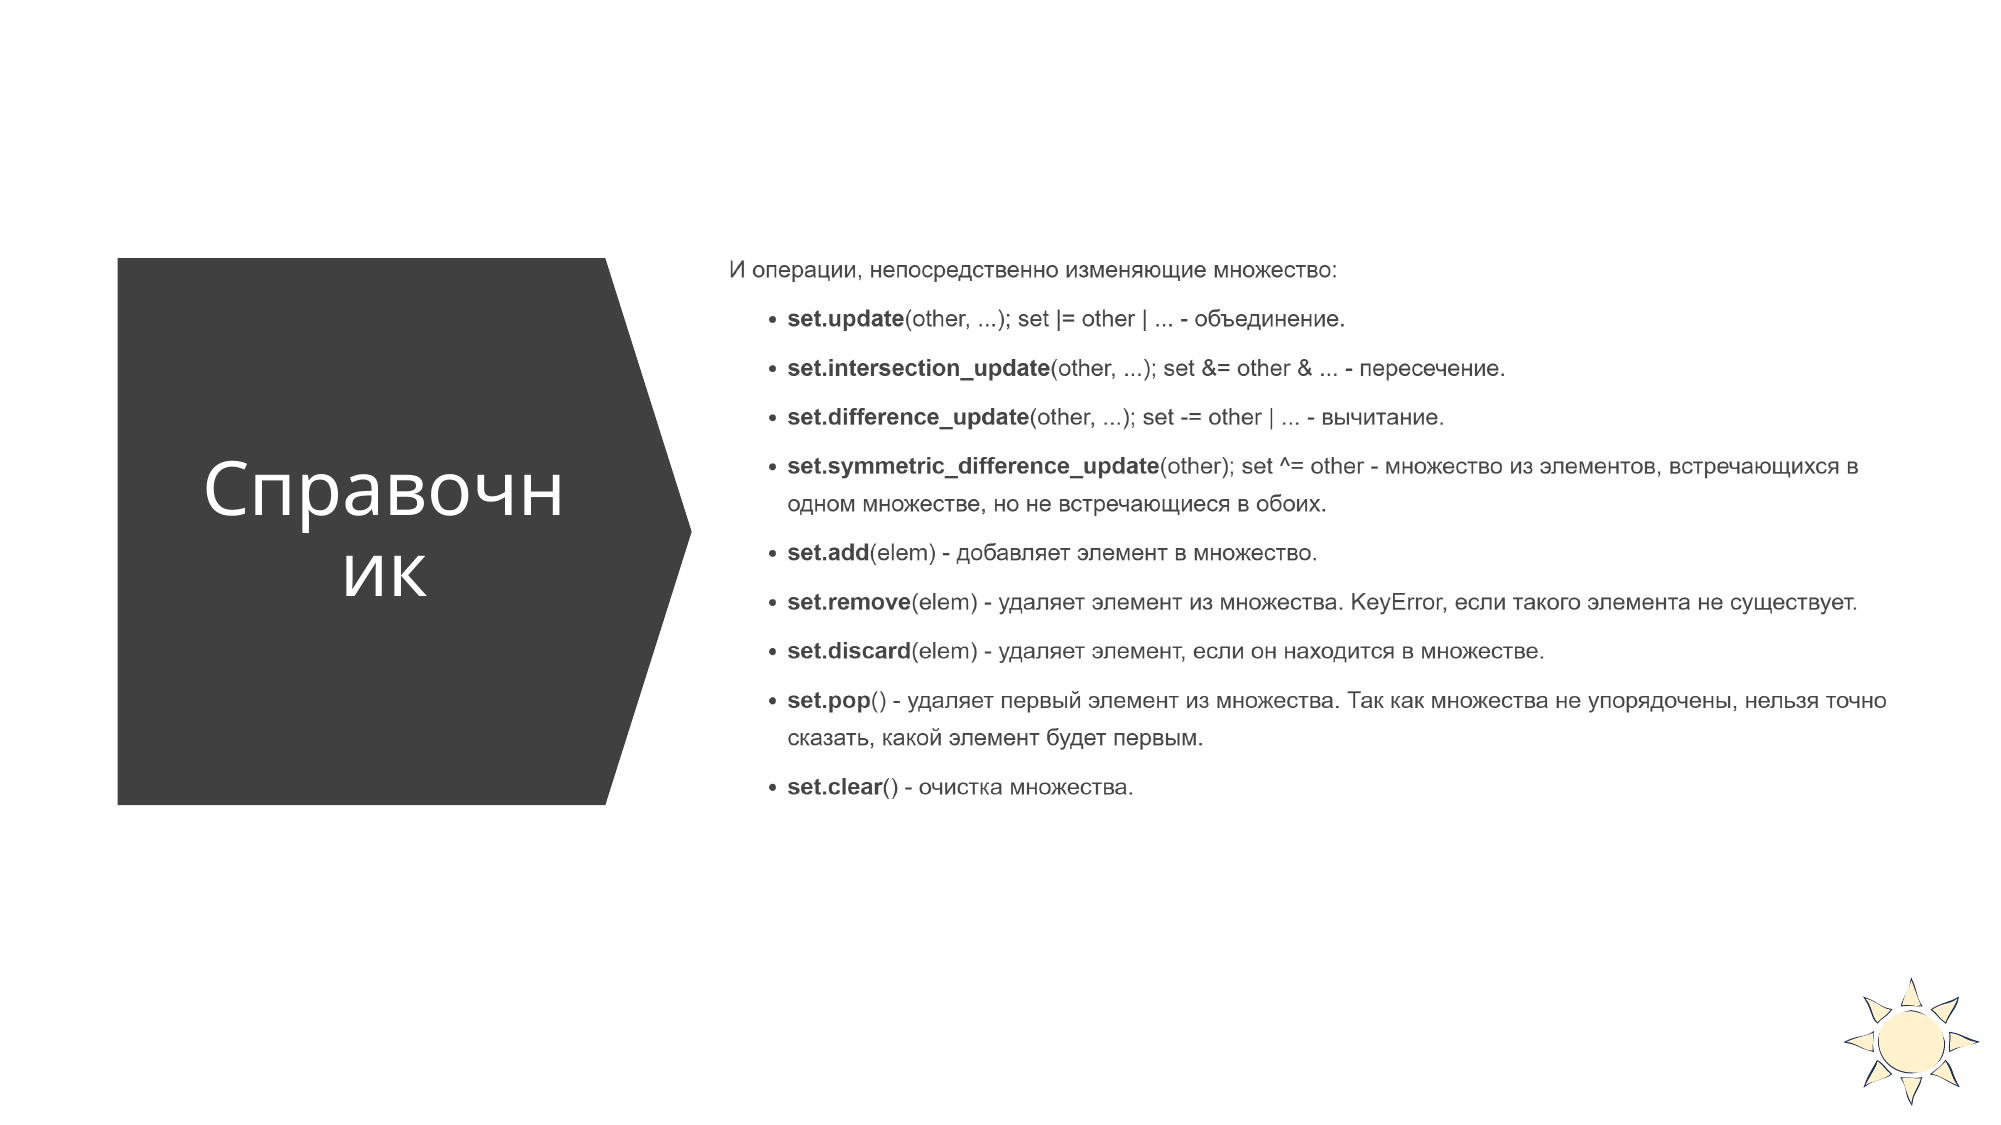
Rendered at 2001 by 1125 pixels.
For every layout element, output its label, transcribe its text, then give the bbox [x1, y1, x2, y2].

text_box [116, 257, 693, 807]
text_box [1877, 1010, 1946, 1074]
text_box [1900, 977, 1923, 1007]
text_box [1930, 996, 1959, 1024]
title Справочник [168, 322, 601, 741]
text_box [1863, 1059, 1893, 1088]
text_box [1948, 1031, 1981, 1053]
text_box [1863, 996, 1893, 1024]
text_box [1900, 1077, 1923, 1107]
text_box [1843, 1031, 1874, 1052]
text_box [1929, 1059, 1960, 1088]
picture [722, 250, 1938, 813]
